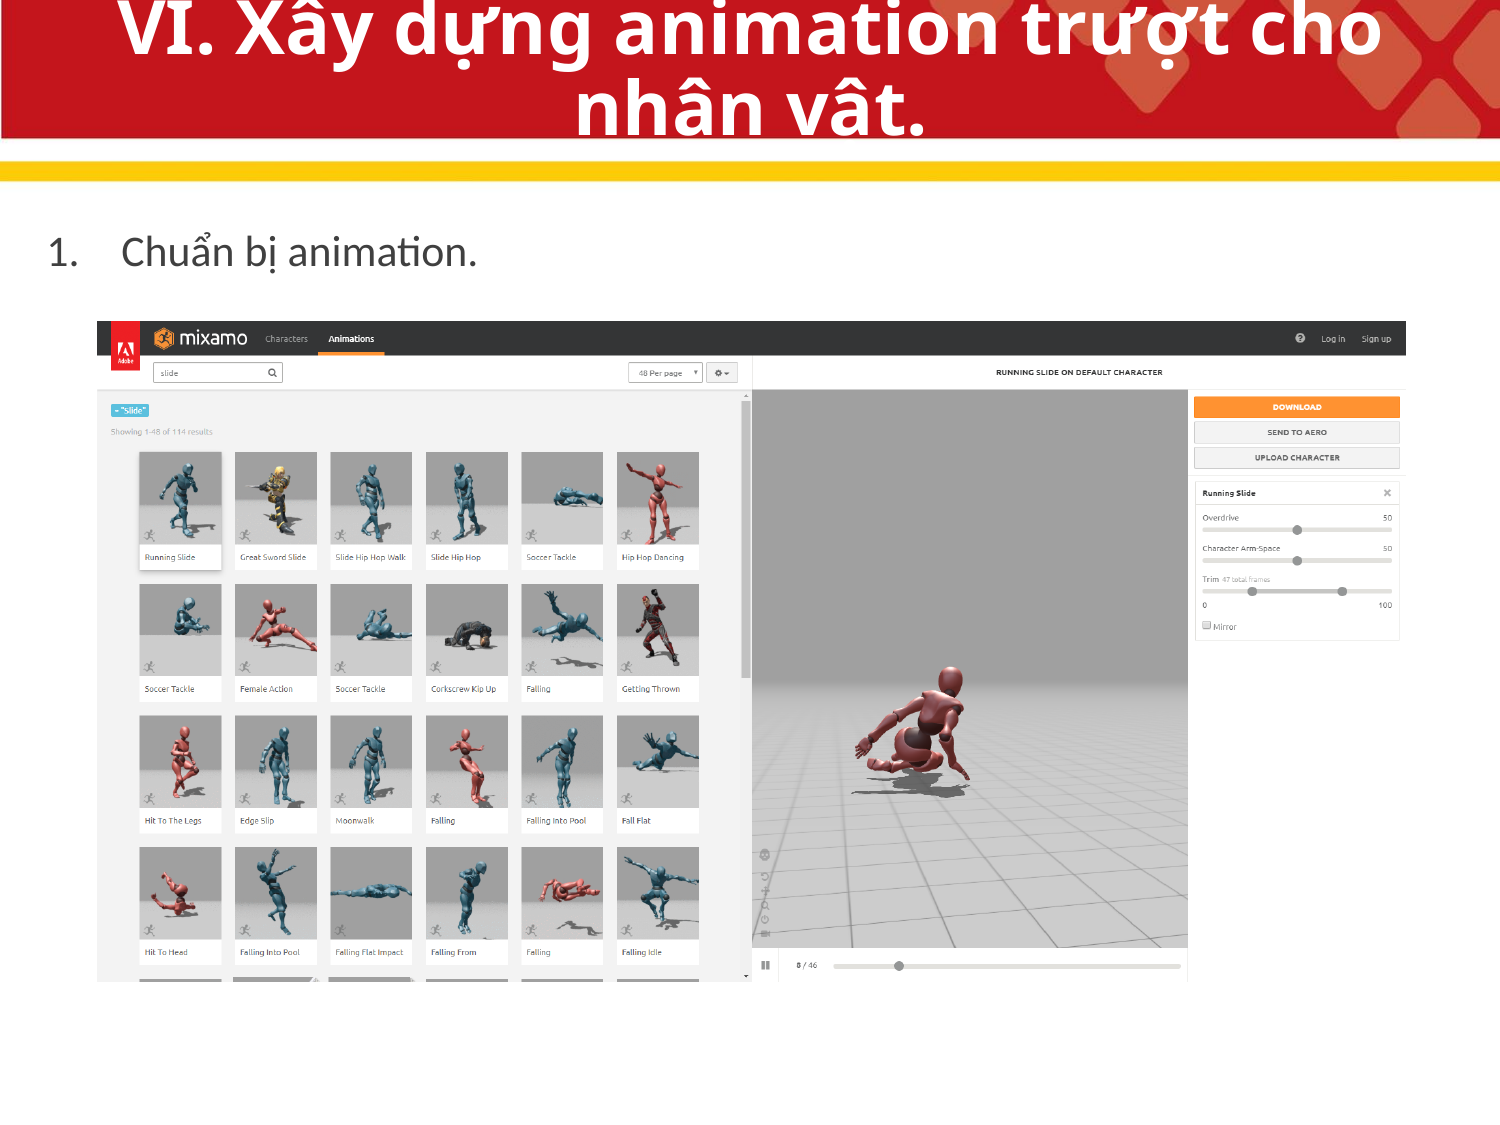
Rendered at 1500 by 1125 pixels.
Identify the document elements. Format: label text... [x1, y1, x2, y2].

picture [0, 0, 1500, 1125]
title VI. Xây dựng animation trượt cho nhân vật. [31, 0, 1471, 141]
list Chuẩn bị animation. [31, 220, 1471, 1025]
